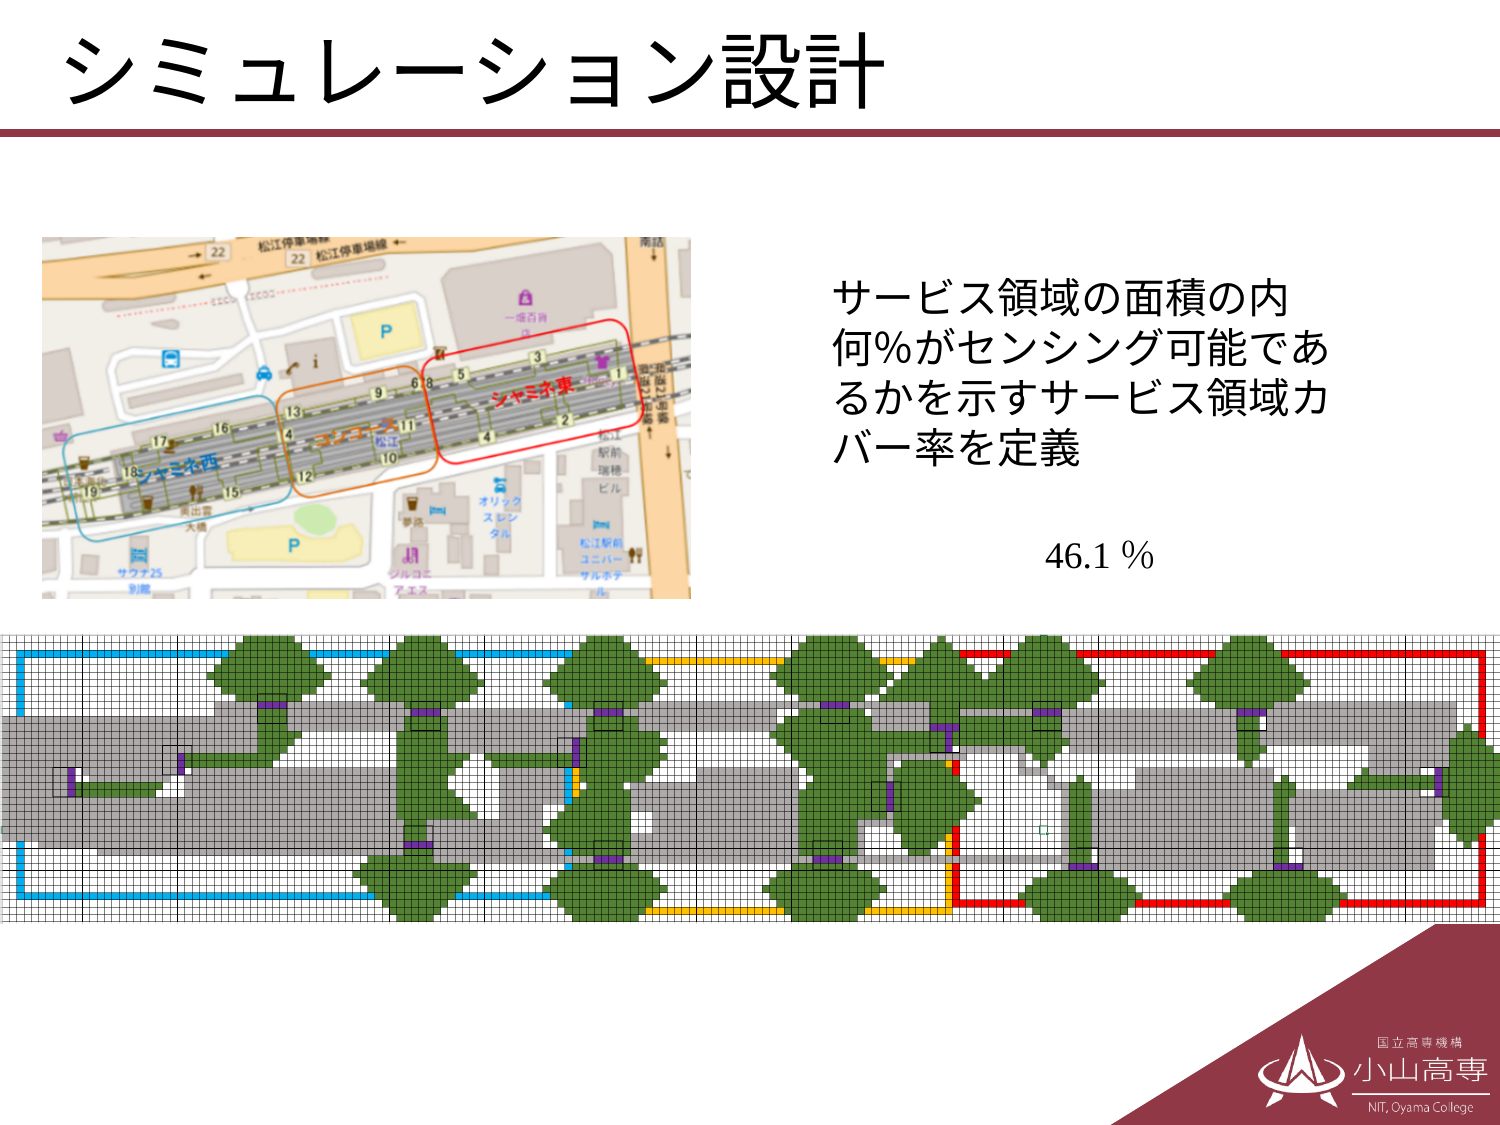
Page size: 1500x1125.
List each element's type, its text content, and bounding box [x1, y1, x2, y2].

title シミュレーション設計 [42, 20, 1294, 130]
text_box サービス領域の面積の内何％がセンシング可能であるかを示すサービス領域カバー率を定義 [816, 264, 1387, 480]
picture [0, 634, 1500, 1125]
text_box 46.1％ [1030, 523, 1173, 584]
picture [42, 237, 691, 599]
picture [0, 129, 1500, 137]
